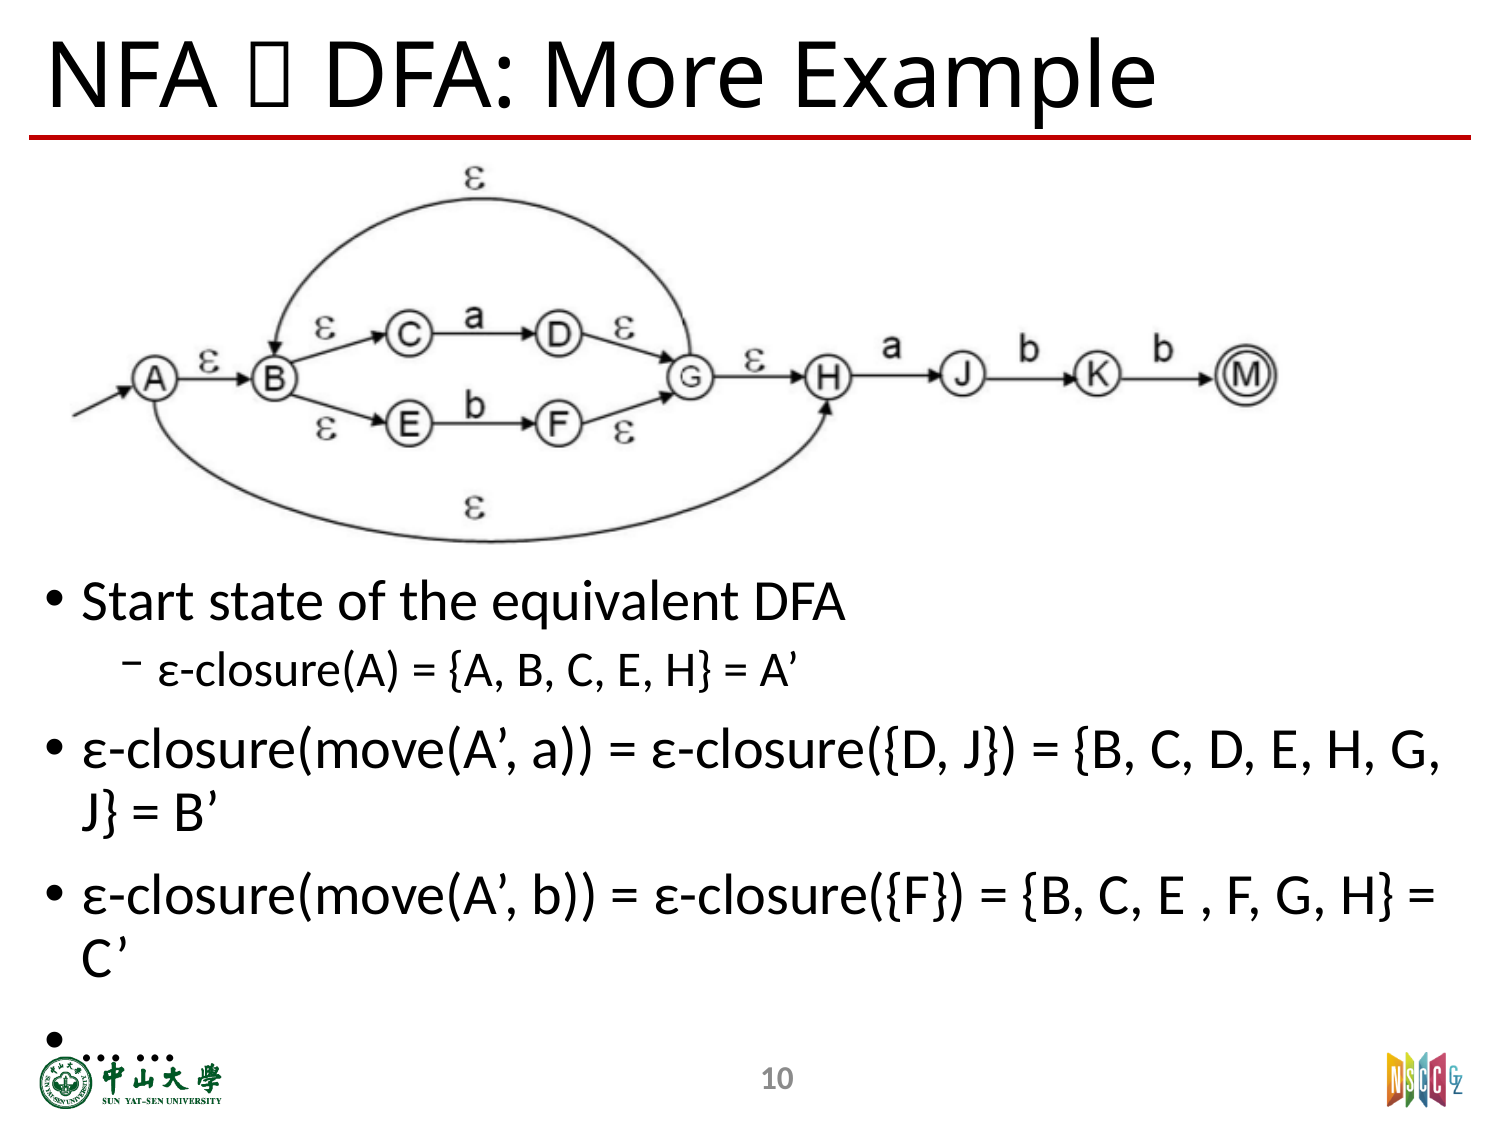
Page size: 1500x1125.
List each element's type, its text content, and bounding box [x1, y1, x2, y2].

title NFA  DFA: More Example [29, 19, 1471, 138]
picture [29, 1083, 231, 1118]
picture [34, 143, 1299, 563]
slide_number 10 [608, 1045, 946, 1106]
picture [1376, 1083, 1471, 1116]
list Start state of the equivalent DFA ε-closure(A) = {A, B, C, E, H} = A’ ε-closure(move(A’, a)) = ε-closure({D, J}) = {B, C, D, E, H, G, J} = B’ ε-closure(move(A’, b)) = ε-closure({F}) = {B, C, E , F, G, H} = C’ … … [29, 562, 1471, 1083]
